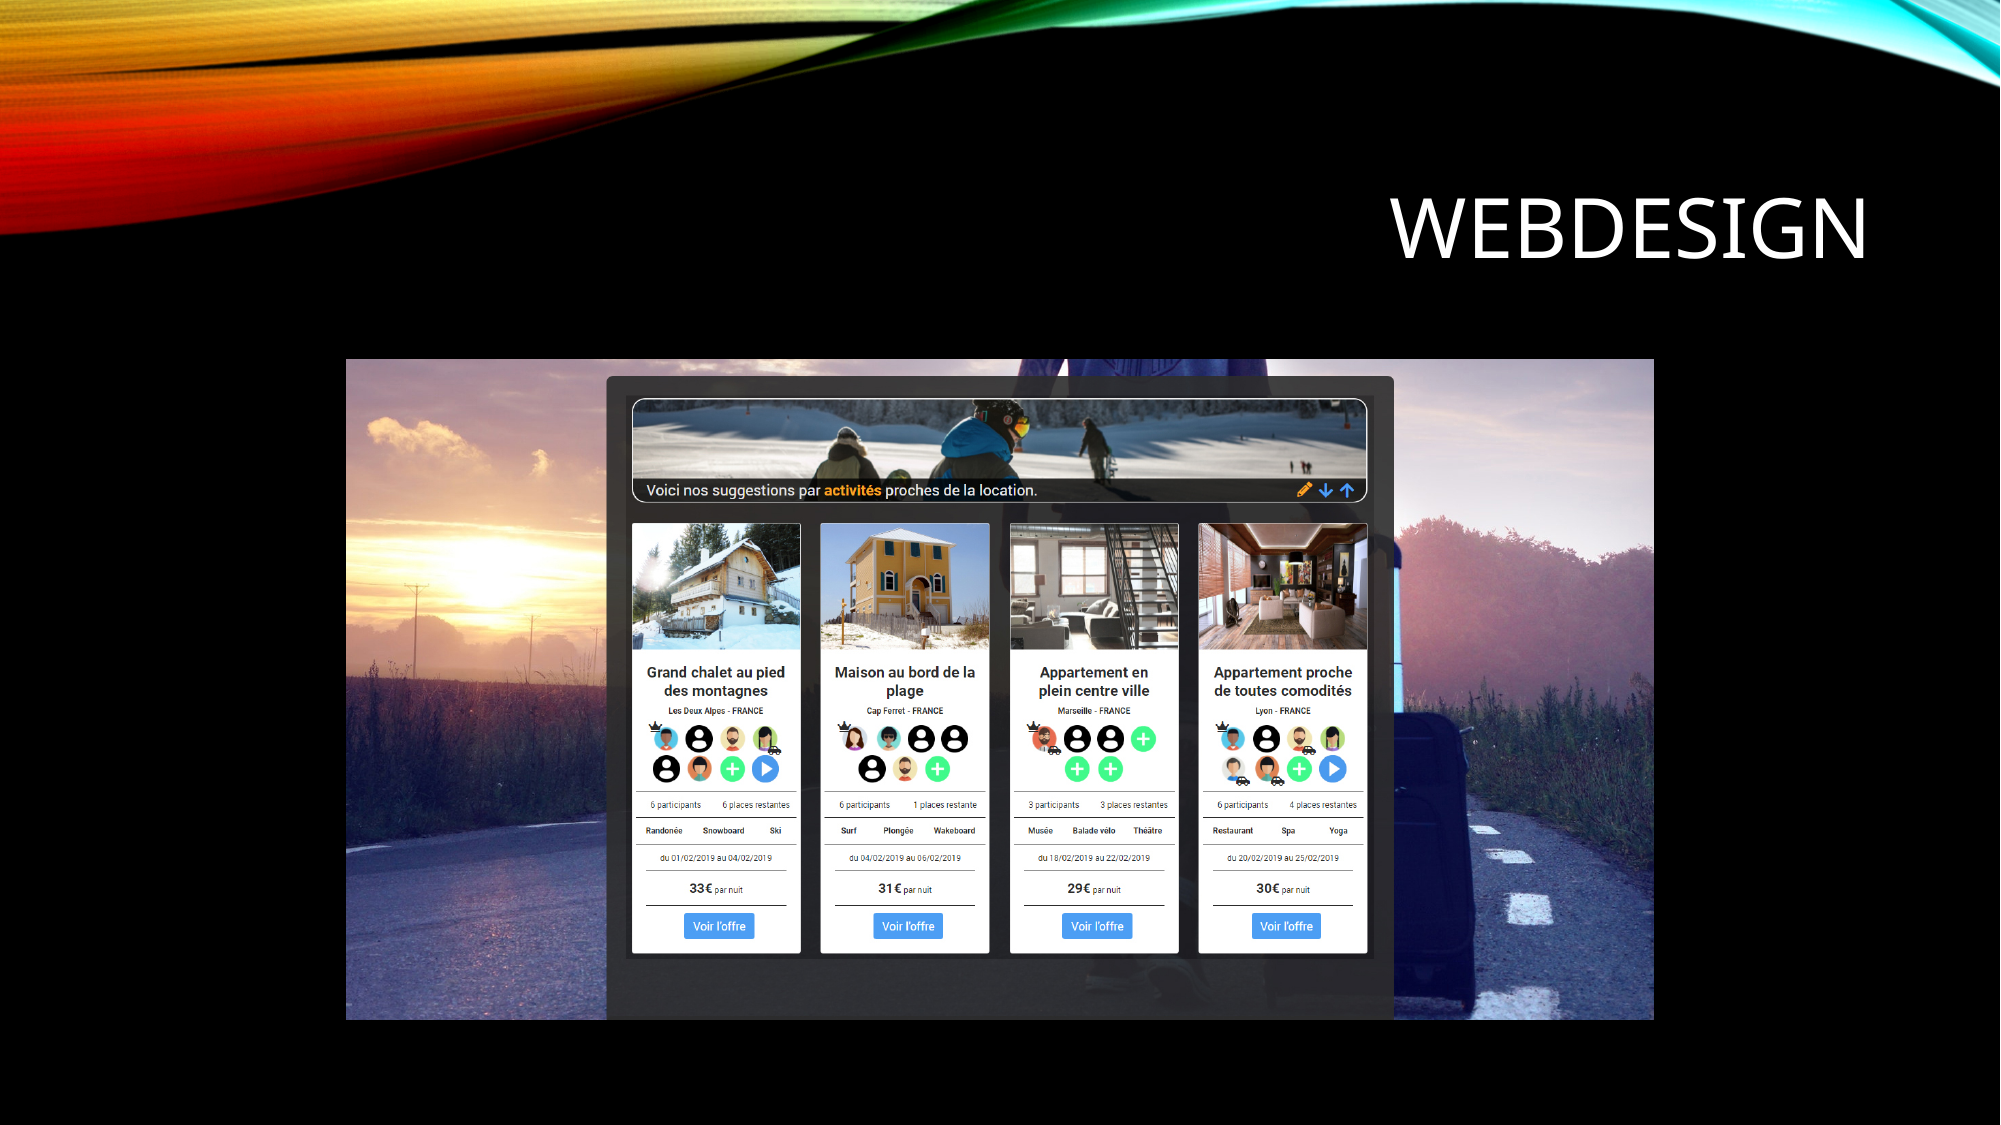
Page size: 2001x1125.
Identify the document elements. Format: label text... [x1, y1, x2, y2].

picture [0, 0, 2000, 237]
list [346, 359, 1654, 1021]
title webdesign [474, 125, 1888, 338]
